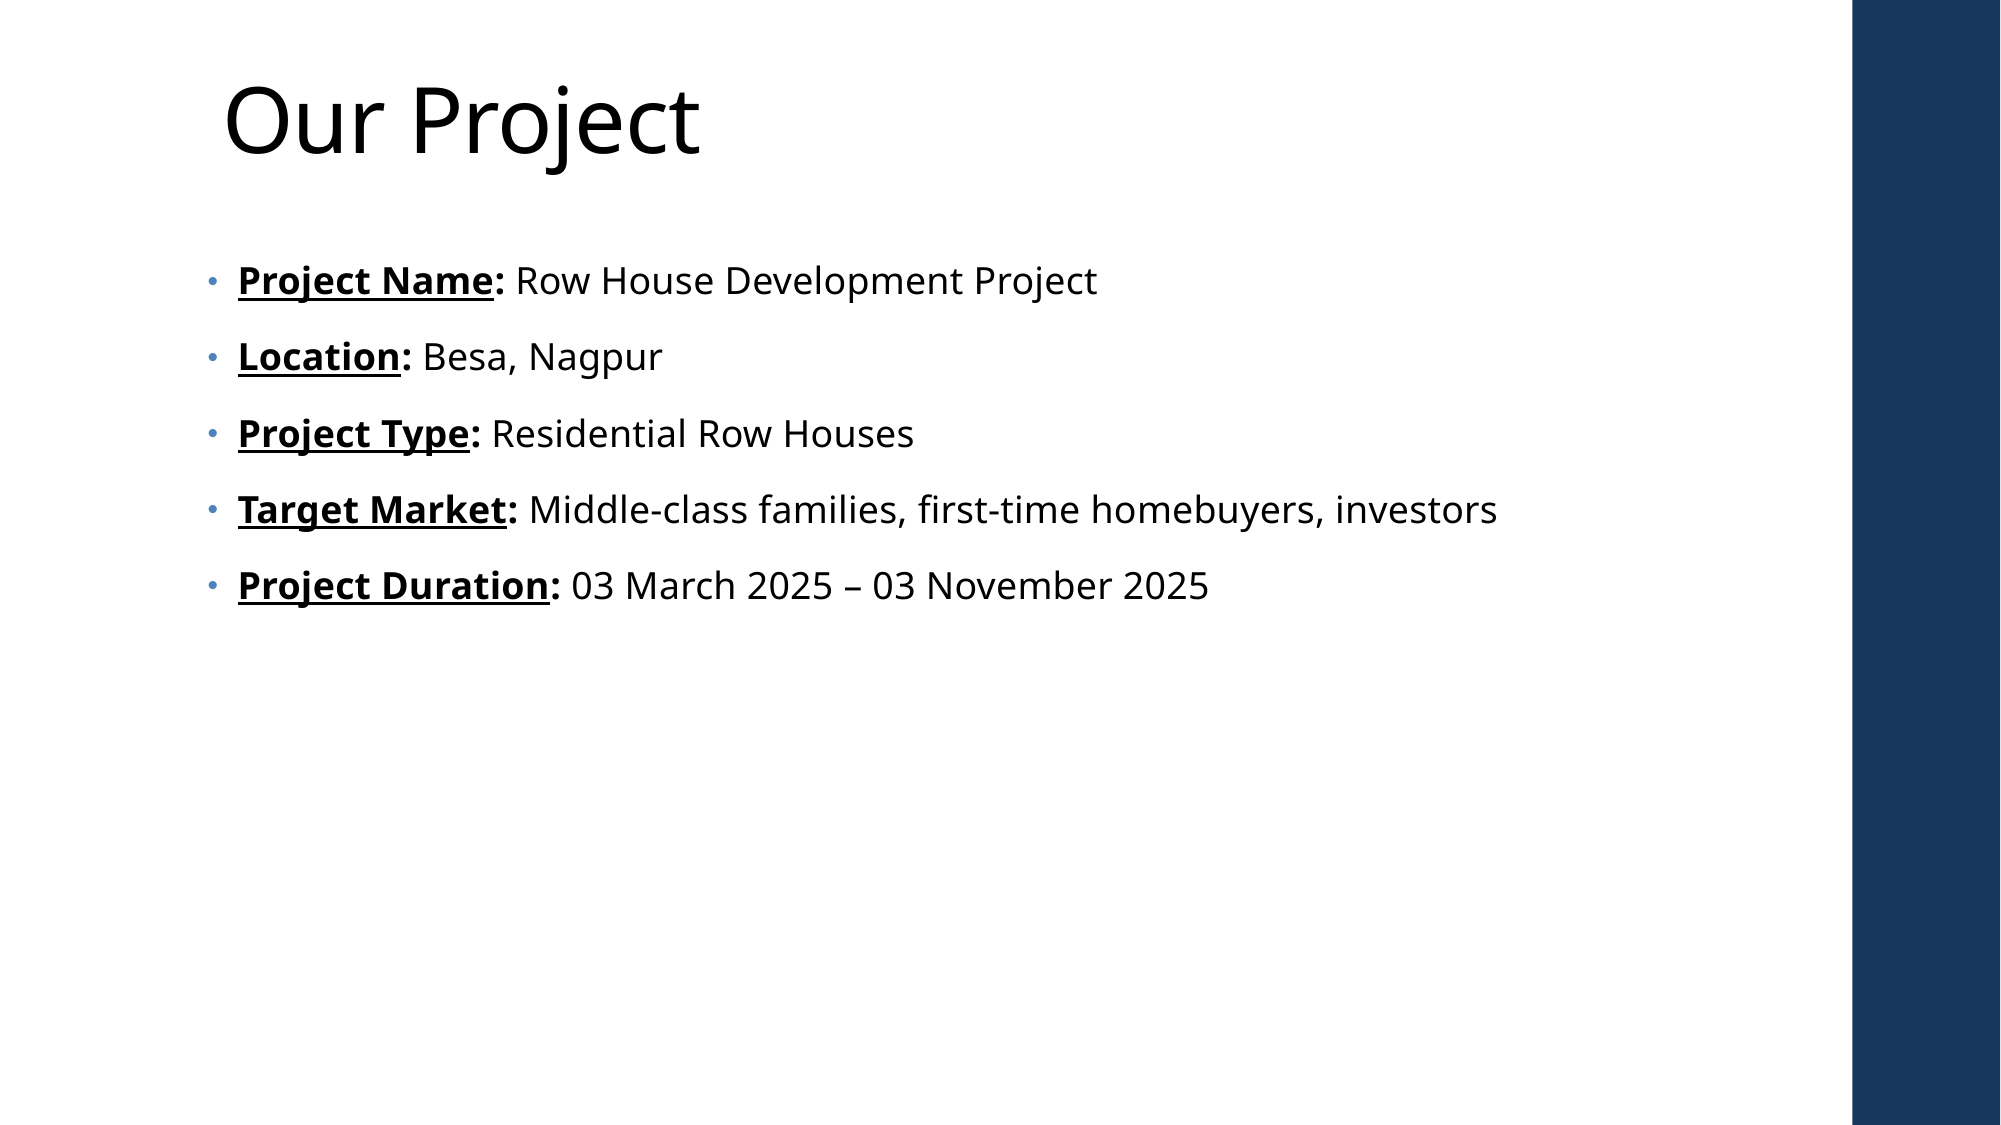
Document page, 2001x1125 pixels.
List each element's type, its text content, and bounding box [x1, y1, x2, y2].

list Project Name: Row House Development Project Location: Besa, Nagpur Project Type: Residential Row Houses Target Market: Middle-class families, first-time homebuyers, investors Project Duration: 03 March 2025 – 03 November 2025 [192, 253, 1603, 967]
title Our Project [206, 60, 1797, 181]
